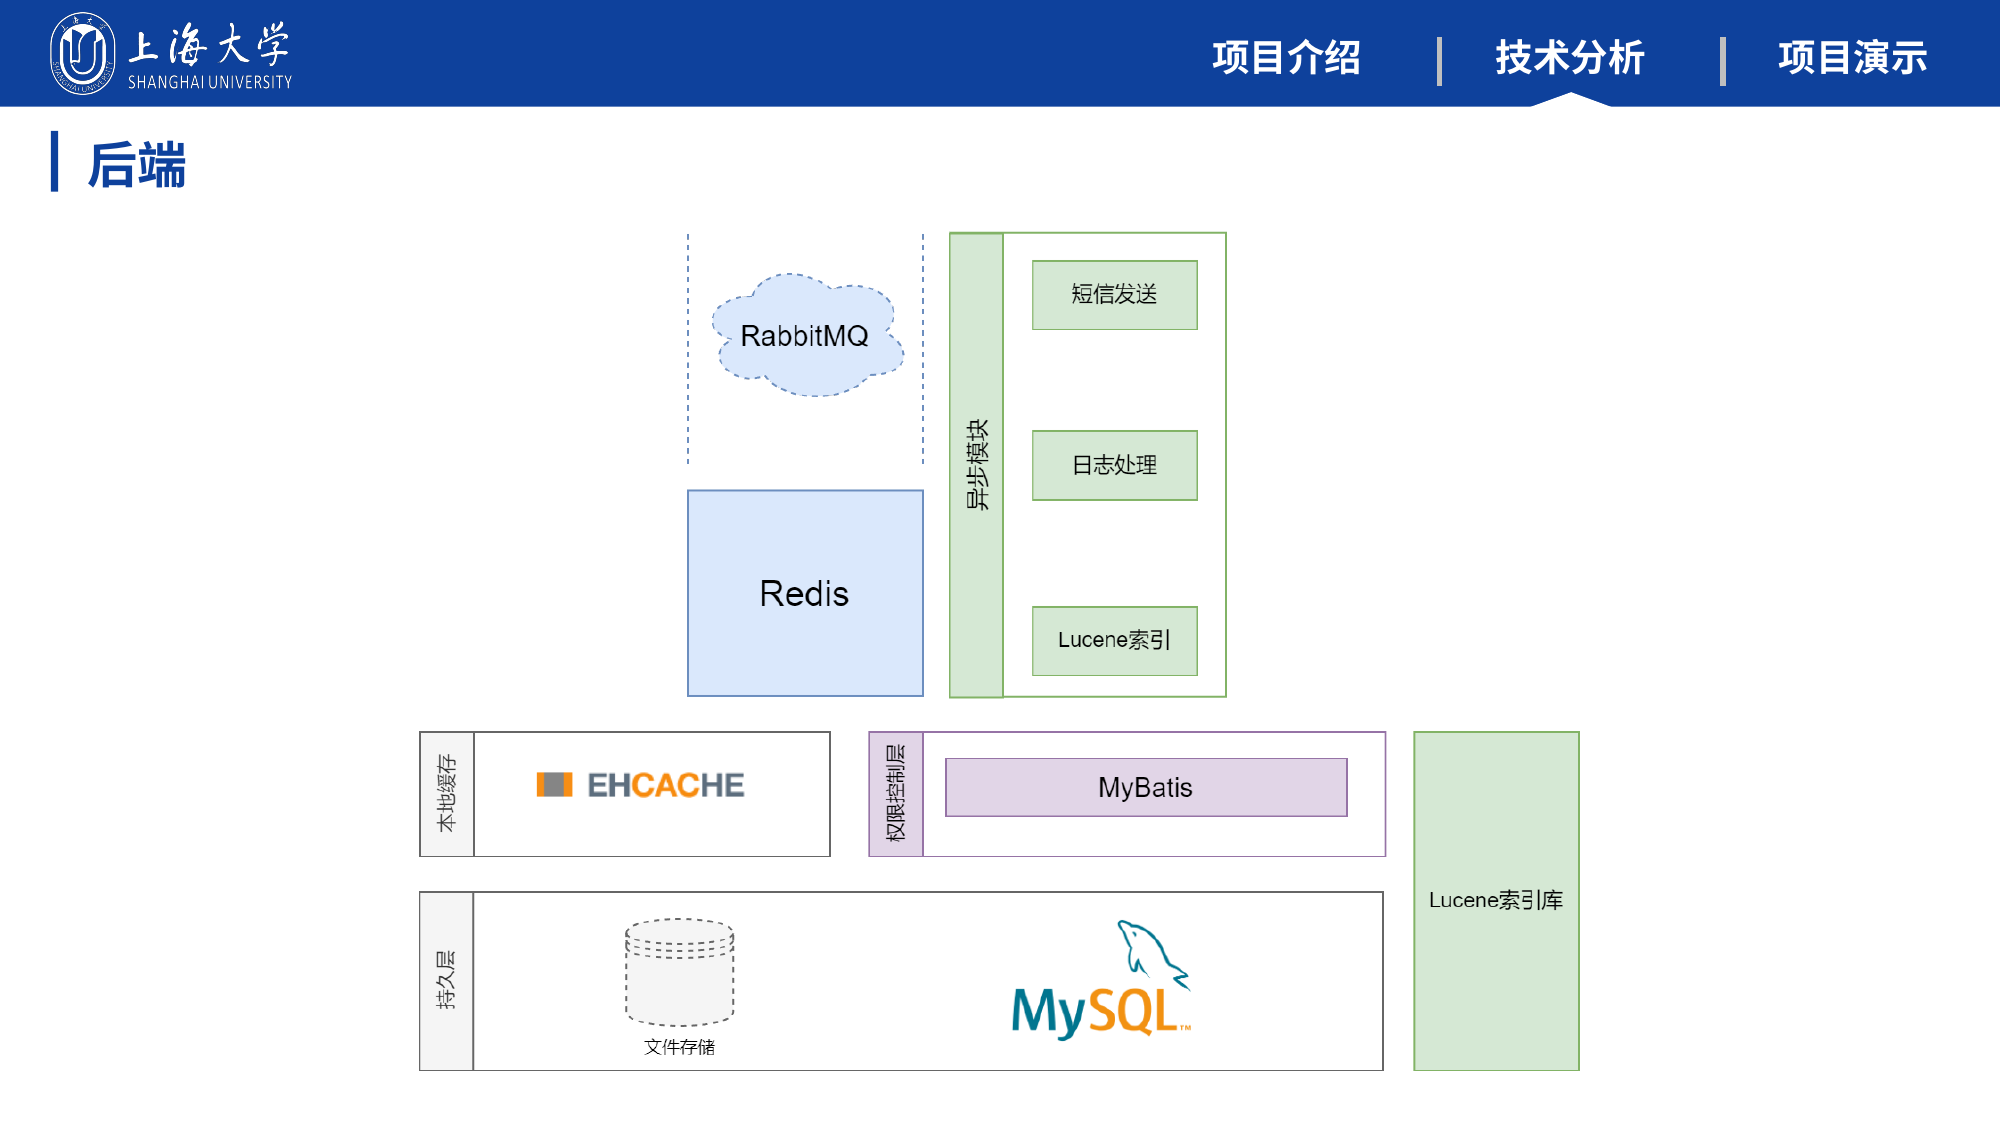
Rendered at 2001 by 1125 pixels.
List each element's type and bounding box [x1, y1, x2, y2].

picture [418, 231, 1581, 1072]
text_box [0, 0, 2000, 117]
text_box [50, 126, 204, 203]
picture [50, 12, 292, 95]
